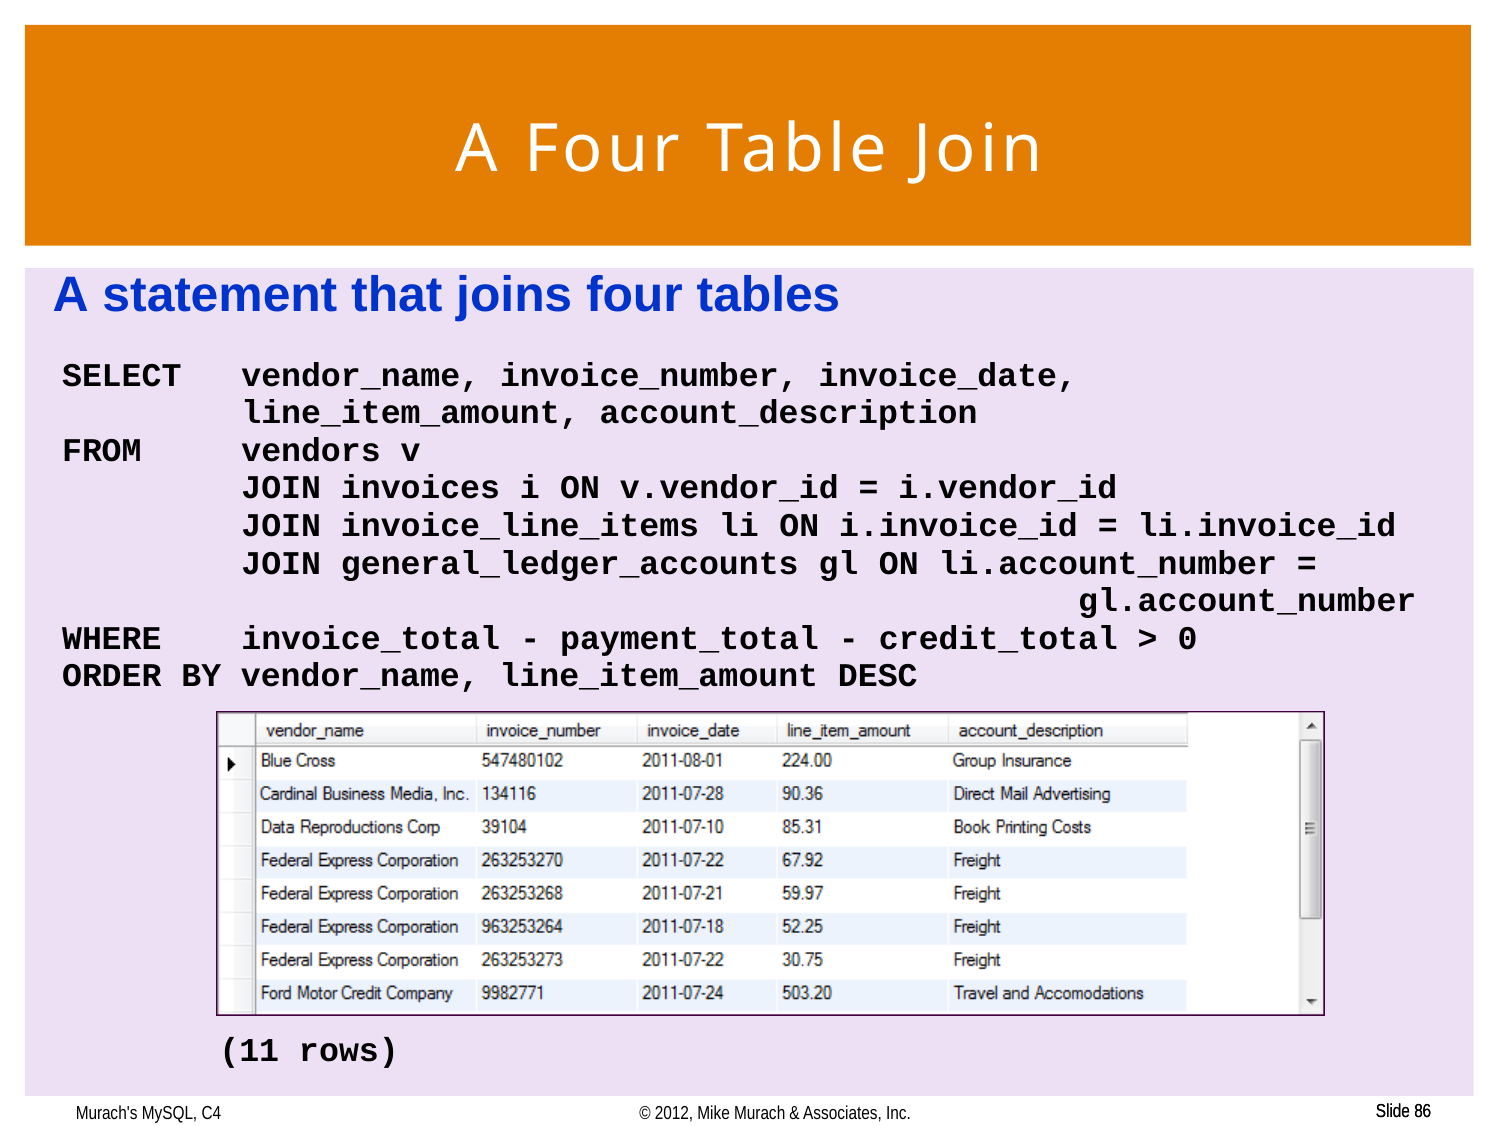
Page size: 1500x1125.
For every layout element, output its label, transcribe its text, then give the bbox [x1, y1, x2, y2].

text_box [52, 264, 1500, 798]
picture [216, 711, 1326, 1017]
title A Four Table Join [62, 58, 1438, 232]
footer © 2012, Mike Murach & Associates, Inc. [500, 1098, 1050, 1125]
slide_number Murach's MySQL, C4 [60, 1089, 411, 1125]
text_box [162, 1020, 1361, 1091]
